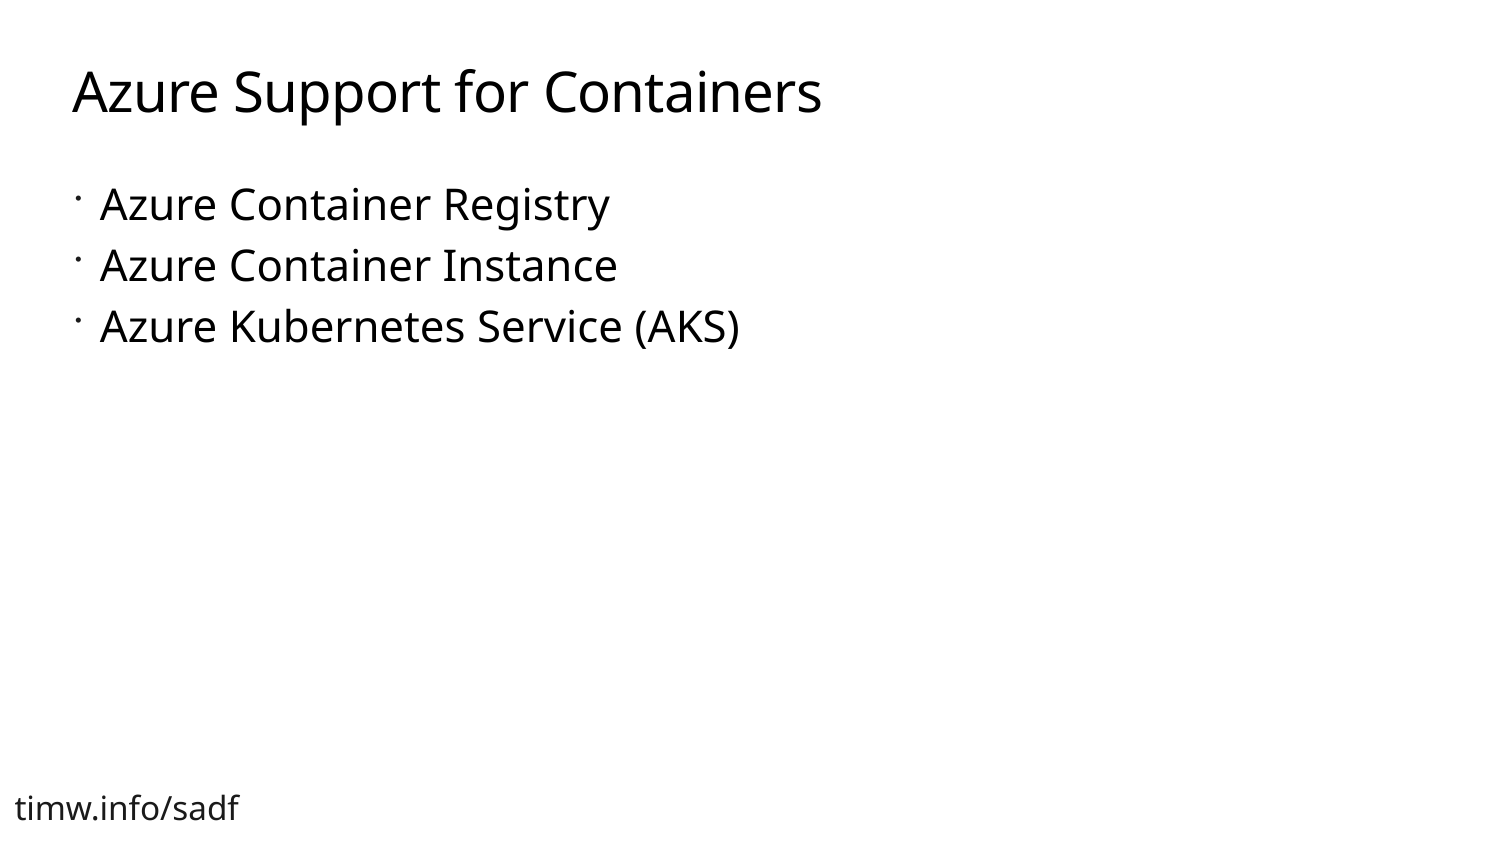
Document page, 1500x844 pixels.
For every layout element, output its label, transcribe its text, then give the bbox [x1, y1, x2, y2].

list Azure Container Registry Azure Container Instance Azure Kubernetes Service (AKS) [71, 176, 1428, 357]
title Azure Support for Containers [72, 56, 1428, 125]
text_box timw.info/sadf [14, 787, 240, 828]
